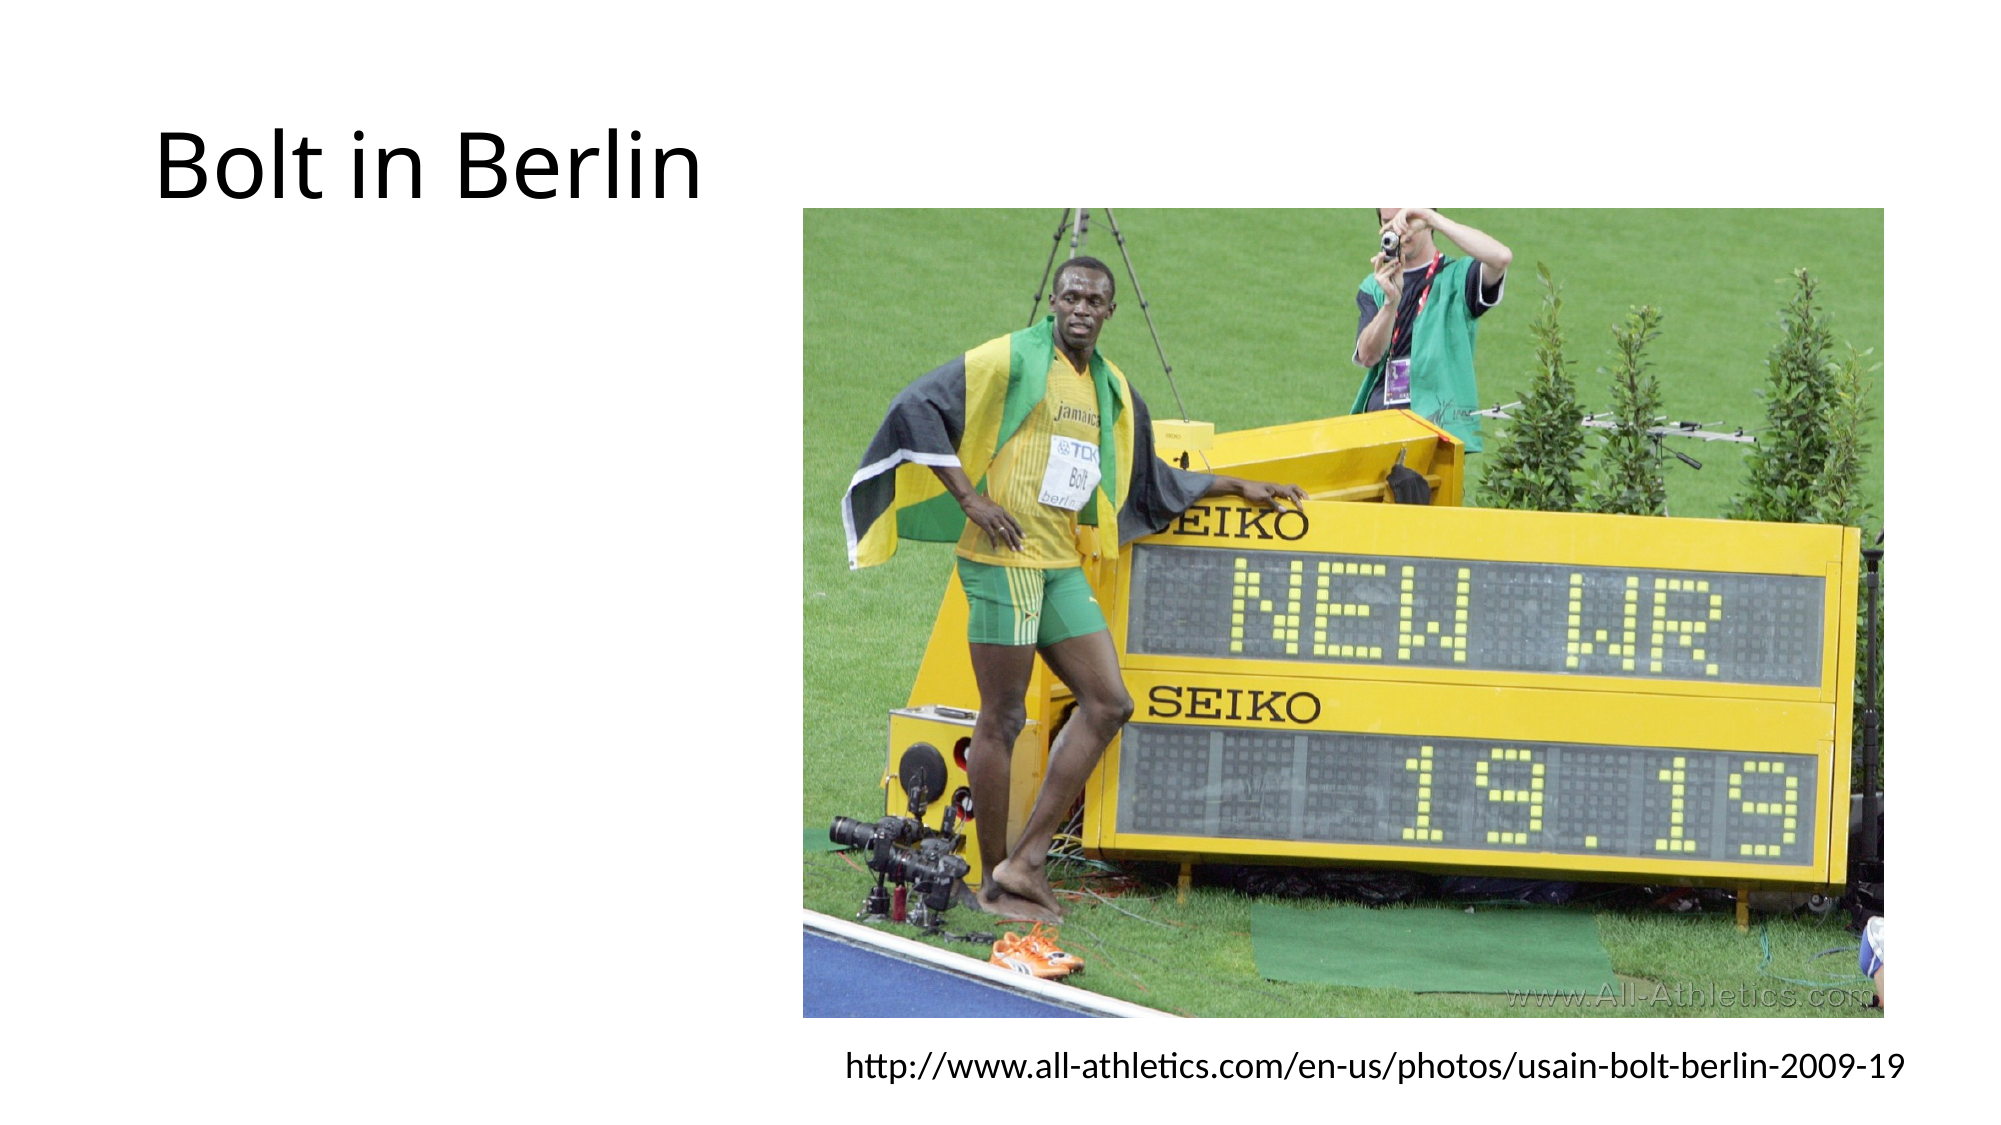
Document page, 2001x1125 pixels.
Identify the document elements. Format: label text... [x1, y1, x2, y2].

picture [803, 208, 1884, 1018]
text_box http://www.all-athletics.com/en-us/photos/usain-bolt-berlin-2009-19 [782, 1033, 1970, 1094]
title Bolt in Berlin [137, 59, 1863, 278]
